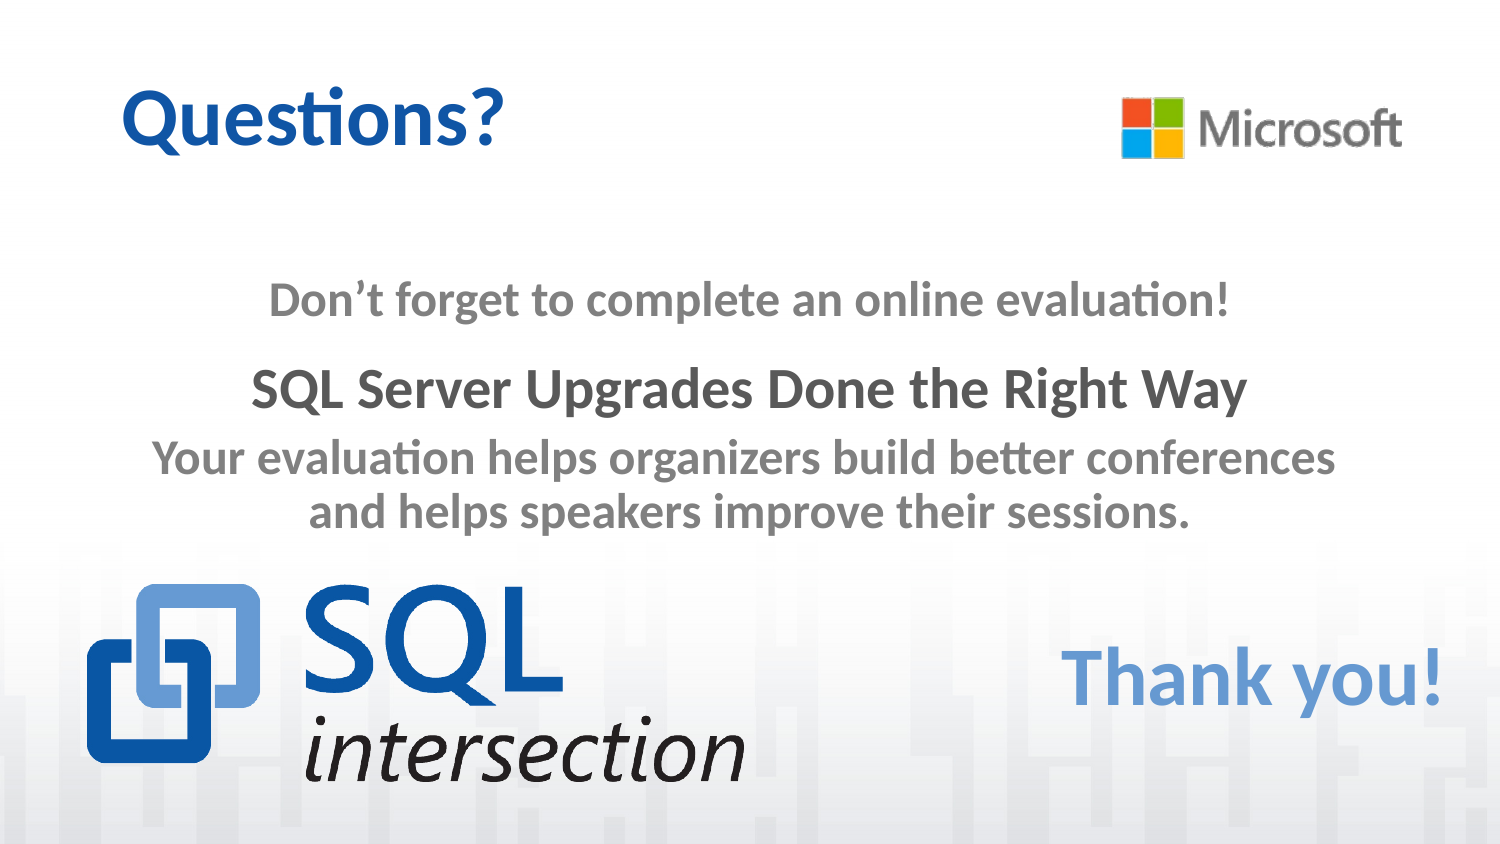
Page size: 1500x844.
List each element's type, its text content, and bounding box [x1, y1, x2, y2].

text_box Questions? [106, 50, 1073, 175]
text_box Thank you! [187, 609, 1463, 735]
picture [0, 548, 1500, 844]
picture [0, 0, 1500, 236]
text_box Don’t forget to complete an online evaluation! SQL Server Upgrades Done the Right Way Your evaluation helps organizers build better conferences and helps speakers improve their sessions. [0, 200, 1500, 548]
